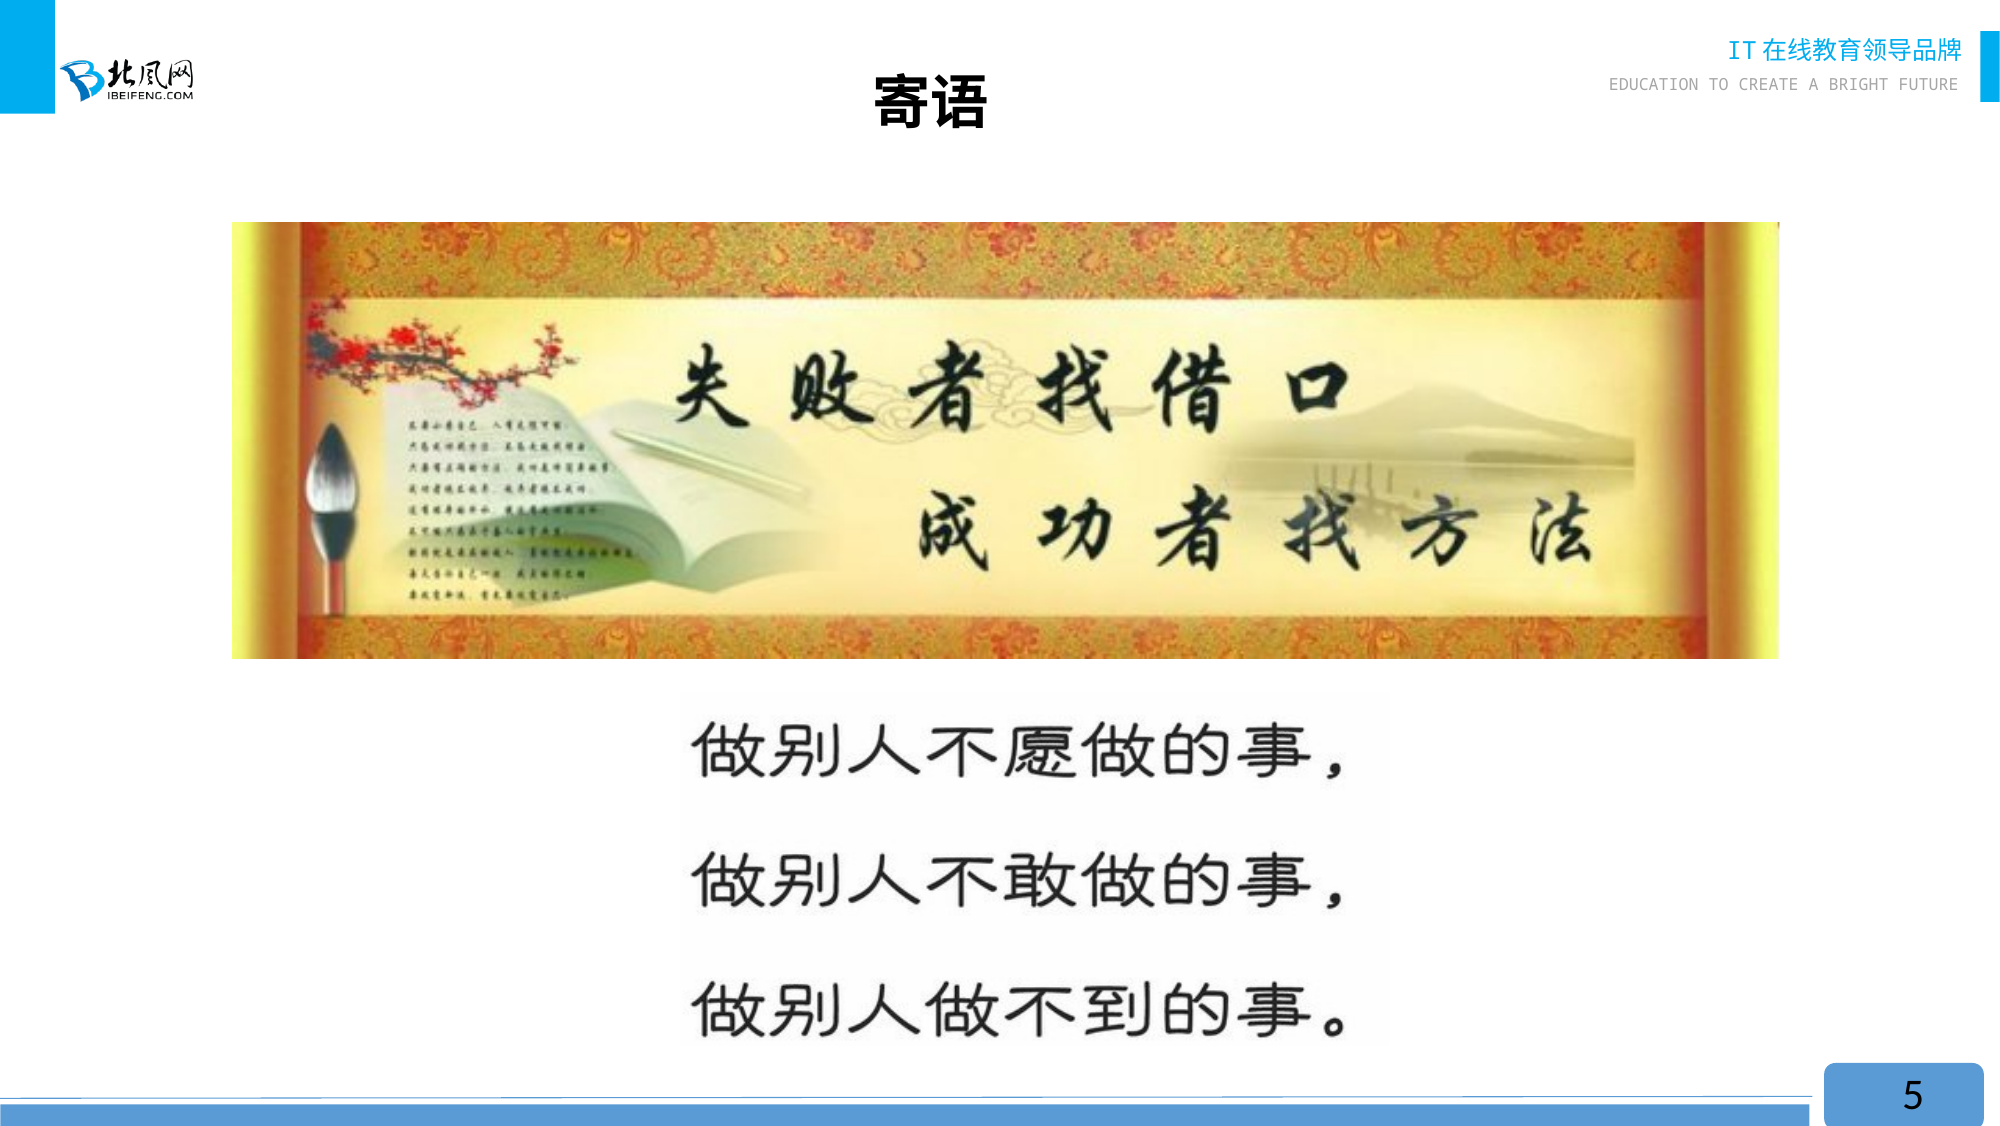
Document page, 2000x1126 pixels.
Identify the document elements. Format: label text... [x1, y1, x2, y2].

title 寄语 [255, 42, 1606, 167]
picture [232, 222, 1780, 659]
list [680, 692, 1390, 1046]
picture [56, 54, 198, 103]
